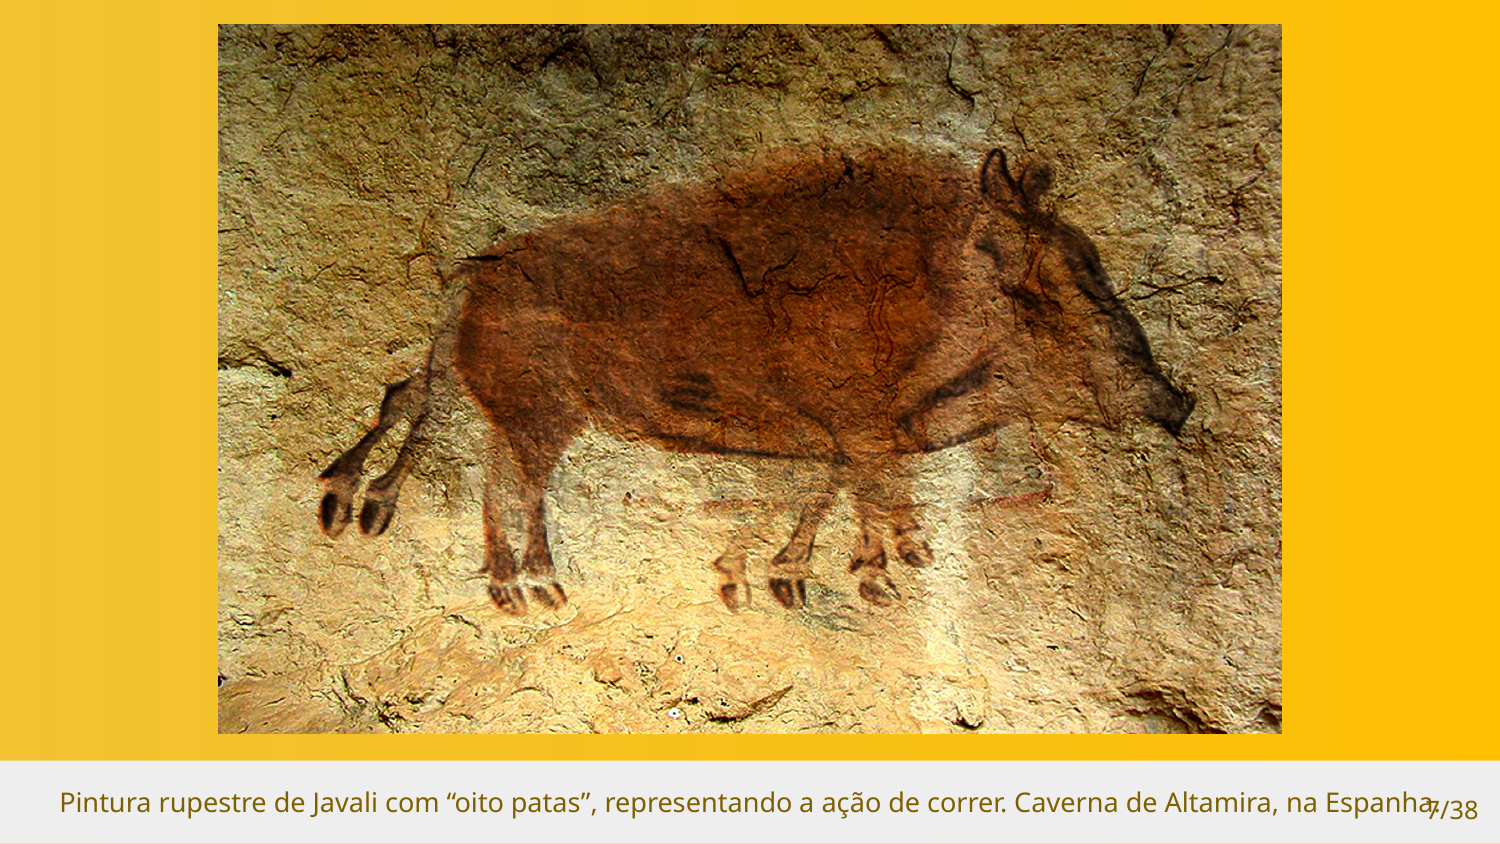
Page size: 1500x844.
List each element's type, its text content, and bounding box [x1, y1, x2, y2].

slide_number ‹#›/38 [1403, 779, 1494, 844]
title Pintura rupestre de Javali com “oito patas”, representando a ação de correr. Caverna de Altamira, na Espanha. [0, 760, 1500, 844]
picture [218, 24, 1282, 734]
